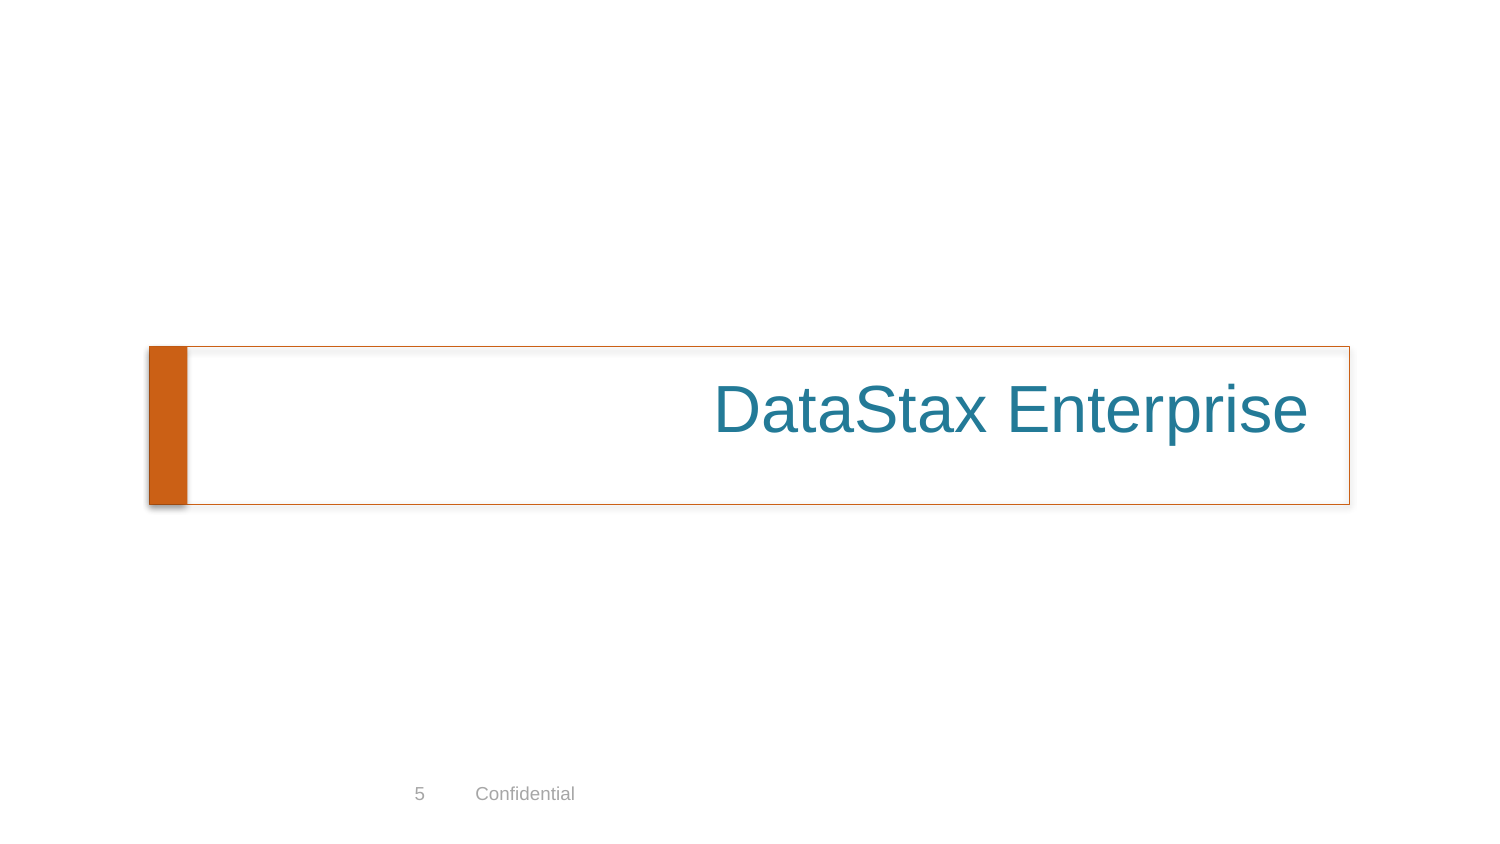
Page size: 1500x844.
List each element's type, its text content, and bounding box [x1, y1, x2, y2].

slide_number 5 [175, 781, 425, 827]
footer Confidential [475, 781, 1046, 827]
title DataStax Enterprise [200, 365, 1325, 497]
